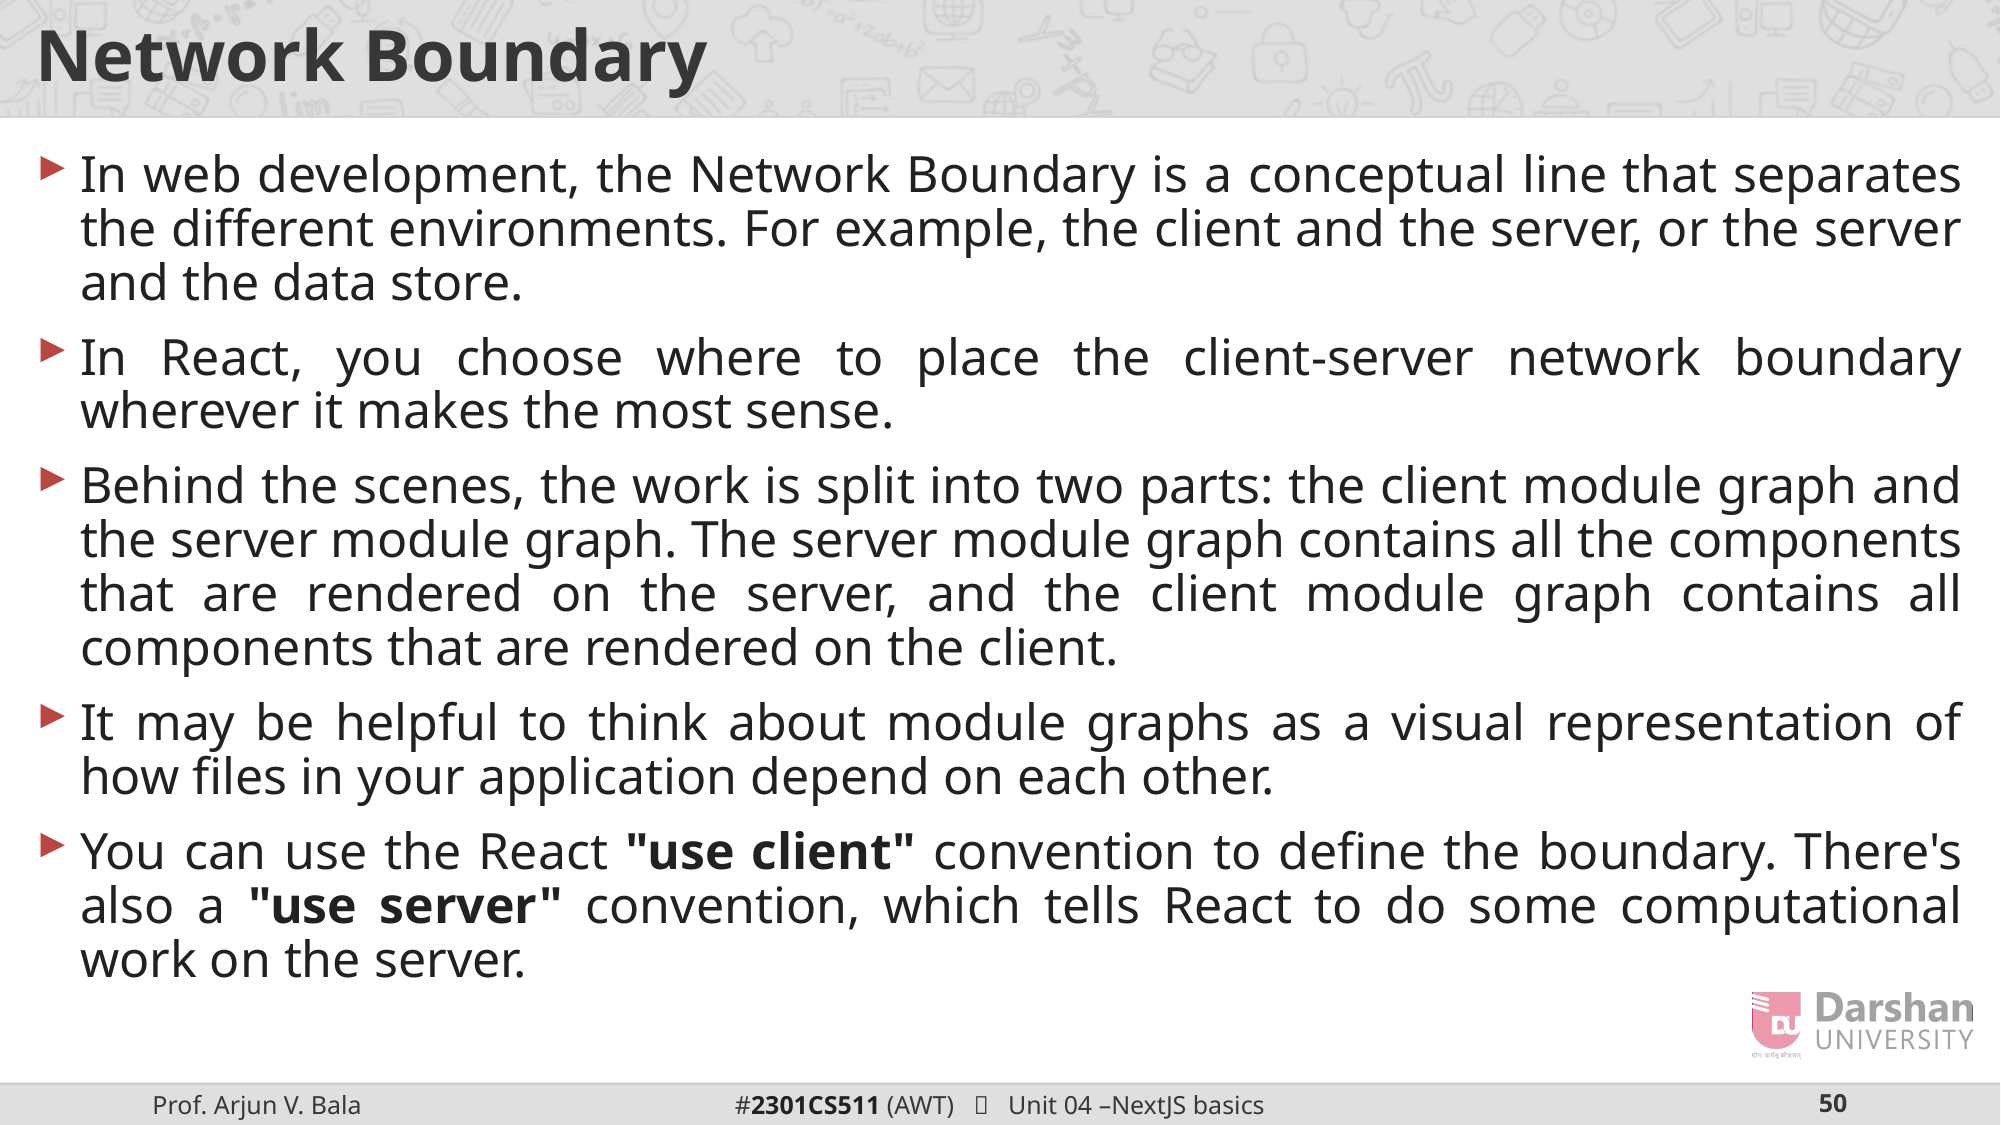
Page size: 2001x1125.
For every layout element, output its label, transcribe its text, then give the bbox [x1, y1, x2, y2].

title Network Boundary [0, 0, 2000, 117]
list In web development, the Network Boundary is a conceptual line that separates the different environments. For example, the client and the server, or the server and the data store. In React, you choose where to place the client-server network boundary wherever it makes the most sense. Behind the scenes, the work is split into two parts: the client module graph and the server module graph. The server module graph contains all the components that are rendered on the server, and the client module graph contains all components that are rendered on the client. It may be helpful to think about module graphs as a visual representation of how files in your application depend on each other. You can use the React "use client" convention to define the boundary. There's also a "use server" convention, which tells React to do some computational work on the server. [21, 141, 1979, 1059]
